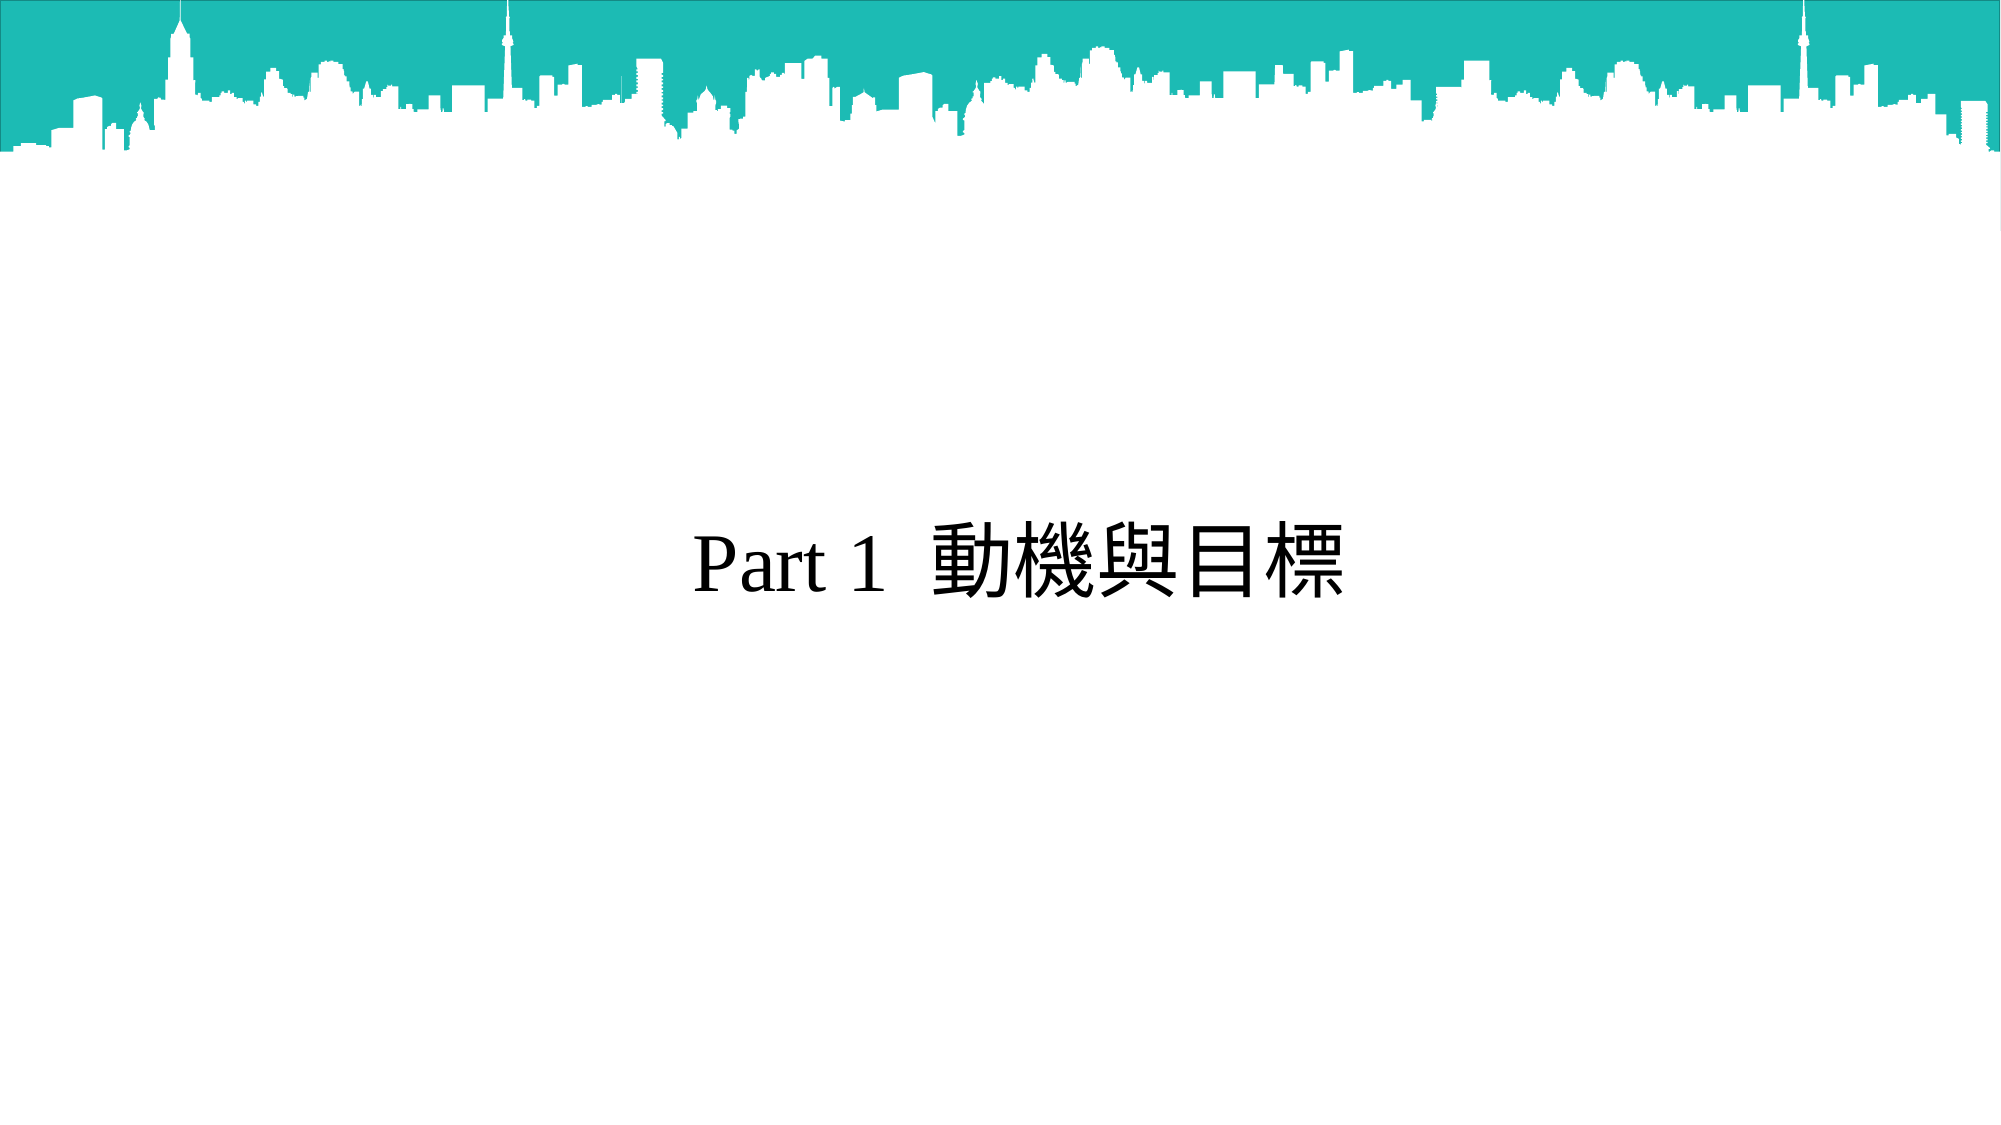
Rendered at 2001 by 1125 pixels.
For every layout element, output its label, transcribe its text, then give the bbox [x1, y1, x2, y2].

text_box Part 1 動機與目標 [678, 500, 1480, 616]
